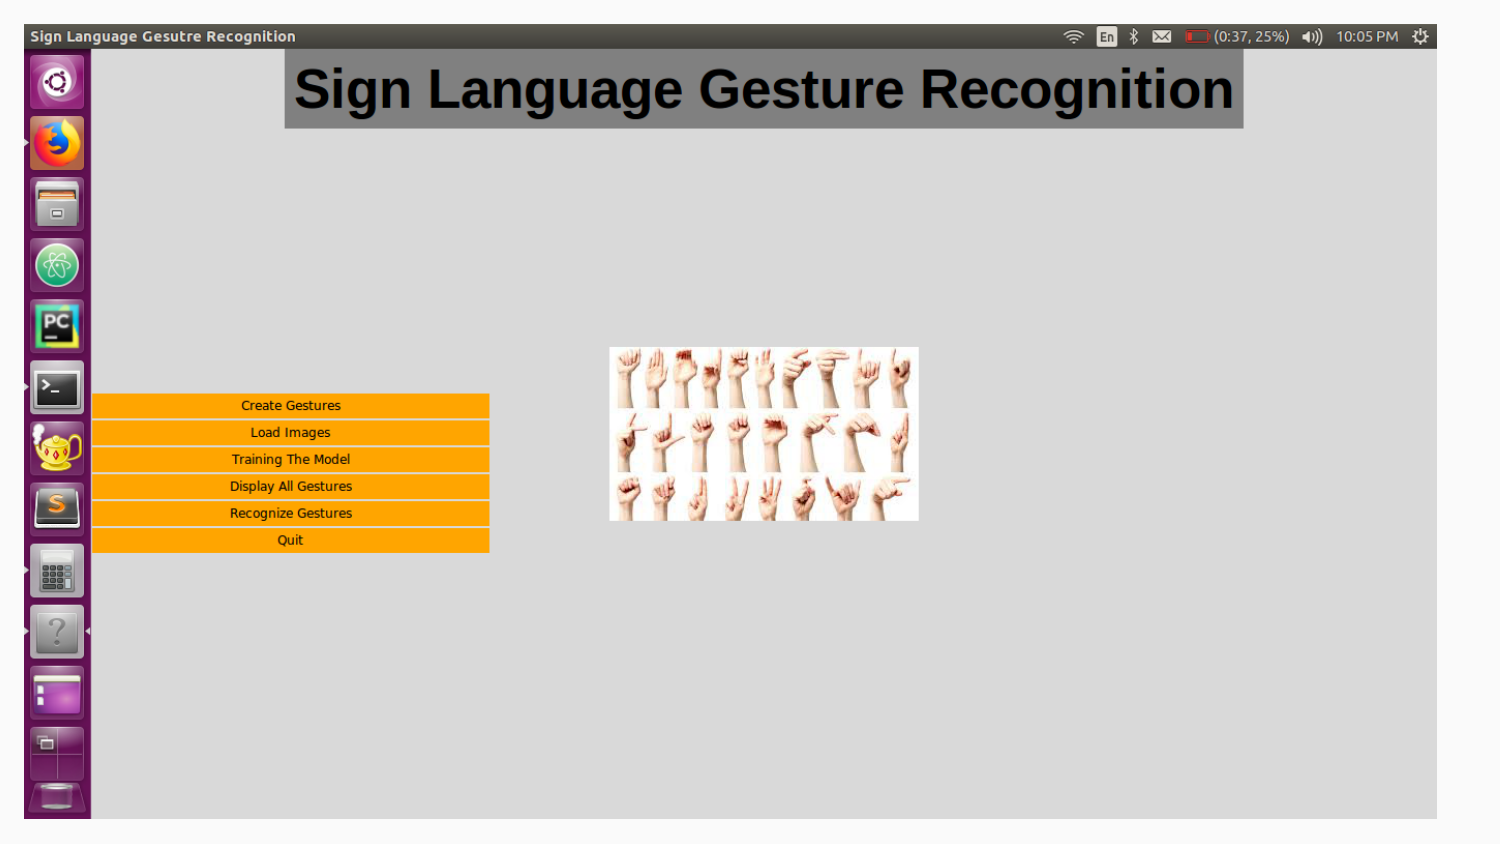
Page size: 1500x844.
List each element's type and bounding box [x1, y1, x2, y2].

picture [24, 24, 1438, 819]
